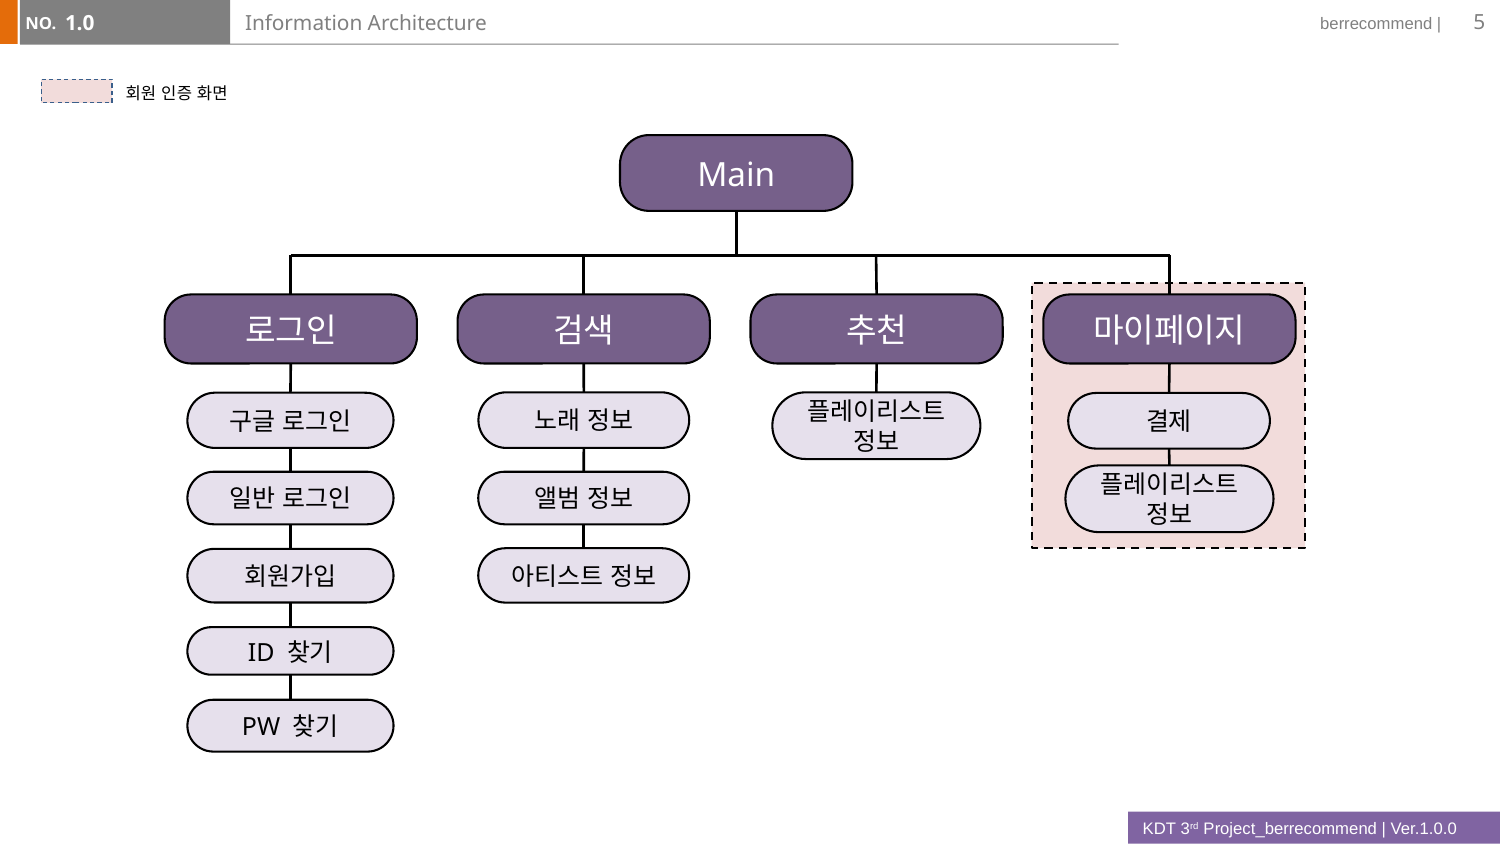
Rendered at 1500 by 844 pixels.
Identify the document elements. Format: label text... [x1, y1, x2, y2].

text_box 구글 로그인 [185, 390, 396, 451]
slide_number 5 [1409, 0, 1500, 46]
list 1.0 [64, 2, 231, 50]
text_box 회원 인증 화면 [110, 75, 244, 110]
text_box [1029, 280, 1307, 550]
text_box 플레이리스트 정보 [770, 390, 983, 462]
text_box 앨범 정보 [476, 469, 692, 527]
text_box PW 찾기 [185, 697, 396, 754]
text_box 결제 [1066, 390, 1273, 451]
text_box ID 찾기 [185, 625, 396, 677]
text_box 로그인 [162, 292, 420, 366]
text_box Main [617, 132, 855, 213]
text_box 검색 [455, 292, 712, 366]
text_box 회원가입 [185, 546, 396, 605]
text_box 추천 [748, 292, 1005, 366]
title Information Architecture [230, 2, 1117, 51]
text_box 마이페이지 [1041, 292, 1298, 366]
text_box 아티스트 정보 [476, 546, 692, 605]
text_box 노래 정보 [476, 390, 692, 451]
text_box [39, 77, 110, 105]
text_box 일반 로그인 [185, 469, 396, 527]
text_box 플레이리스트 정보 [1063, 463, 1276, 535]
